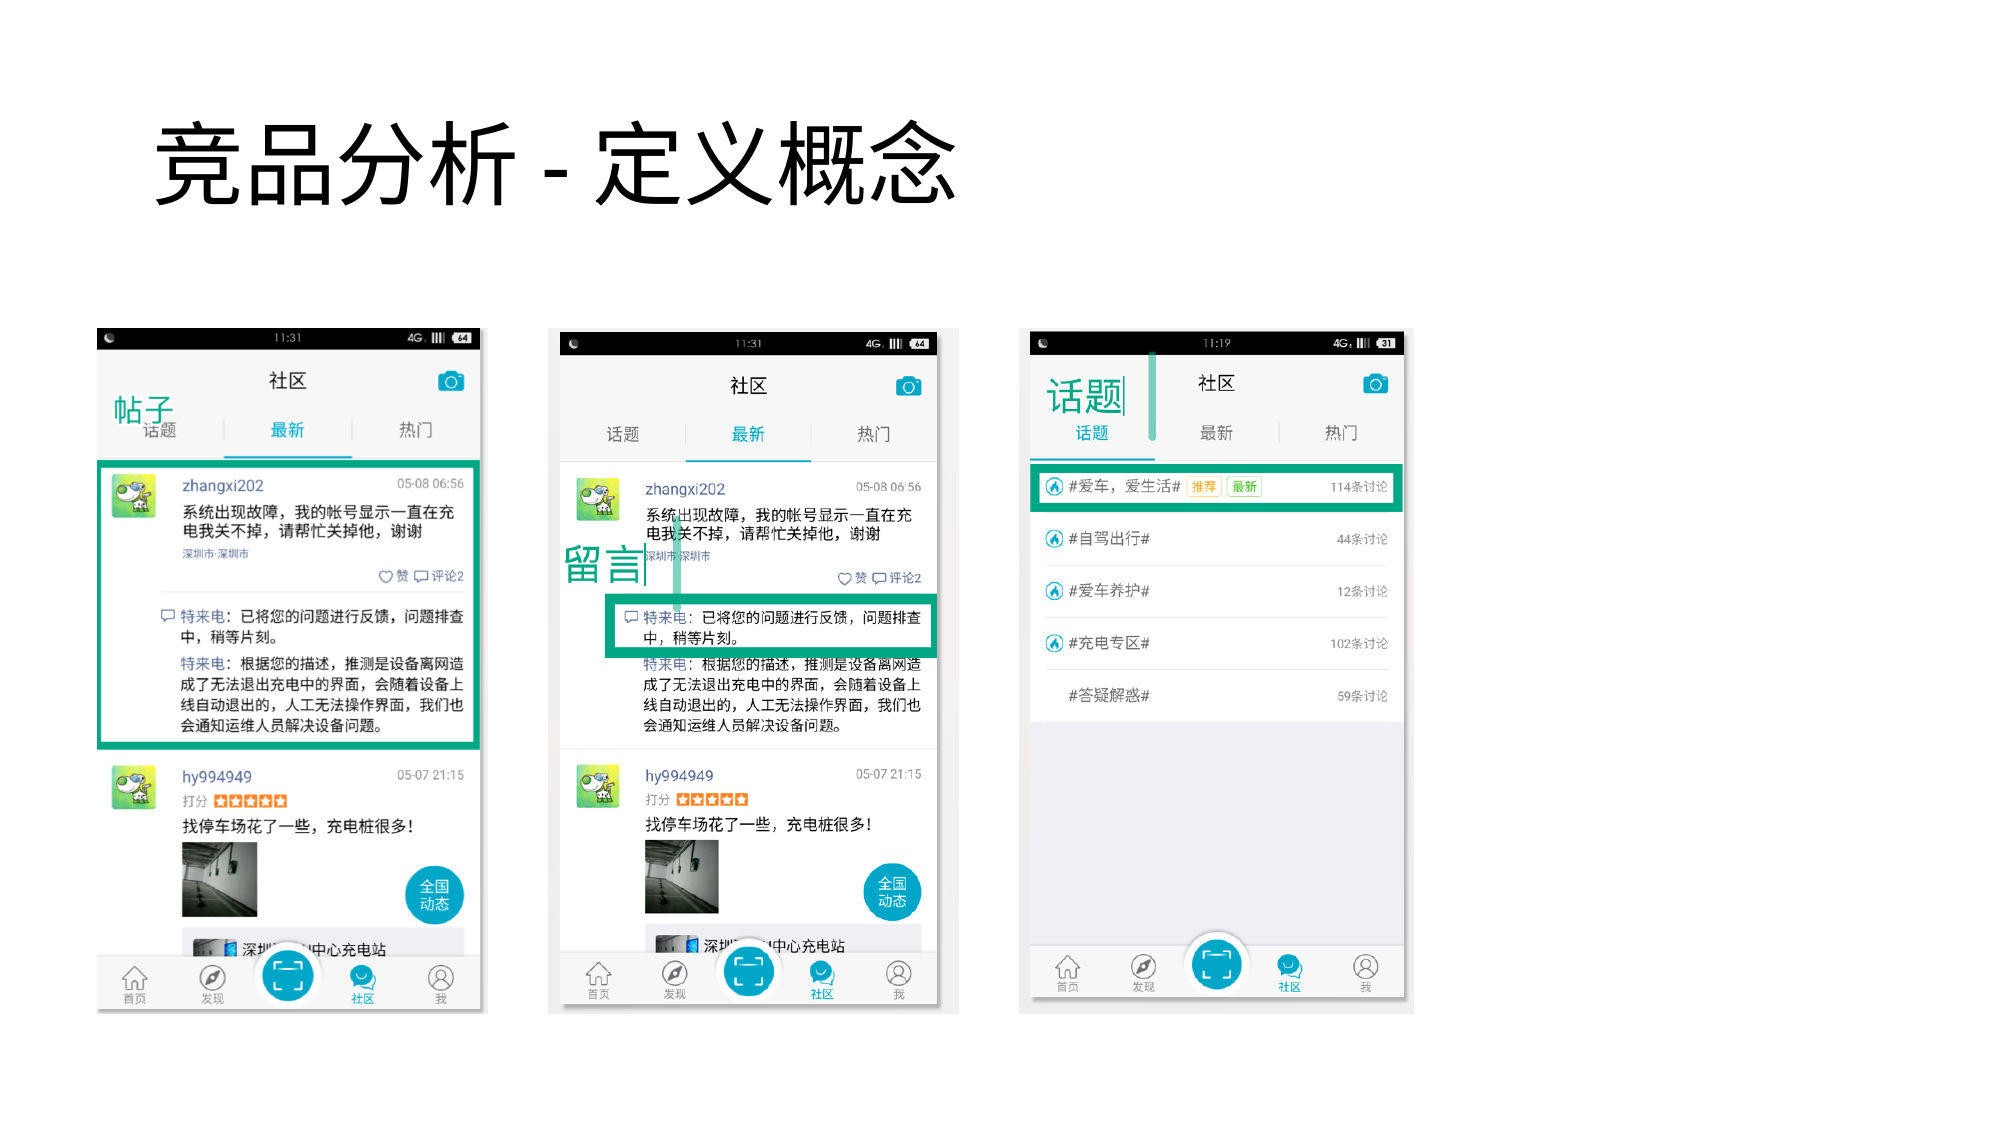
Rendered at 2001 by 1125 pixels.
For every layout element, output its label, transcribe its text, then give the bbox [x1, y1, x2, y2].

title 竞品分析-定义概念 [137, 59, 1863, 278]
picture [1019, 328, 1414, 1014]
picture [97, 328, 488, 1014]
picture [547, 328, 959, 1014]
